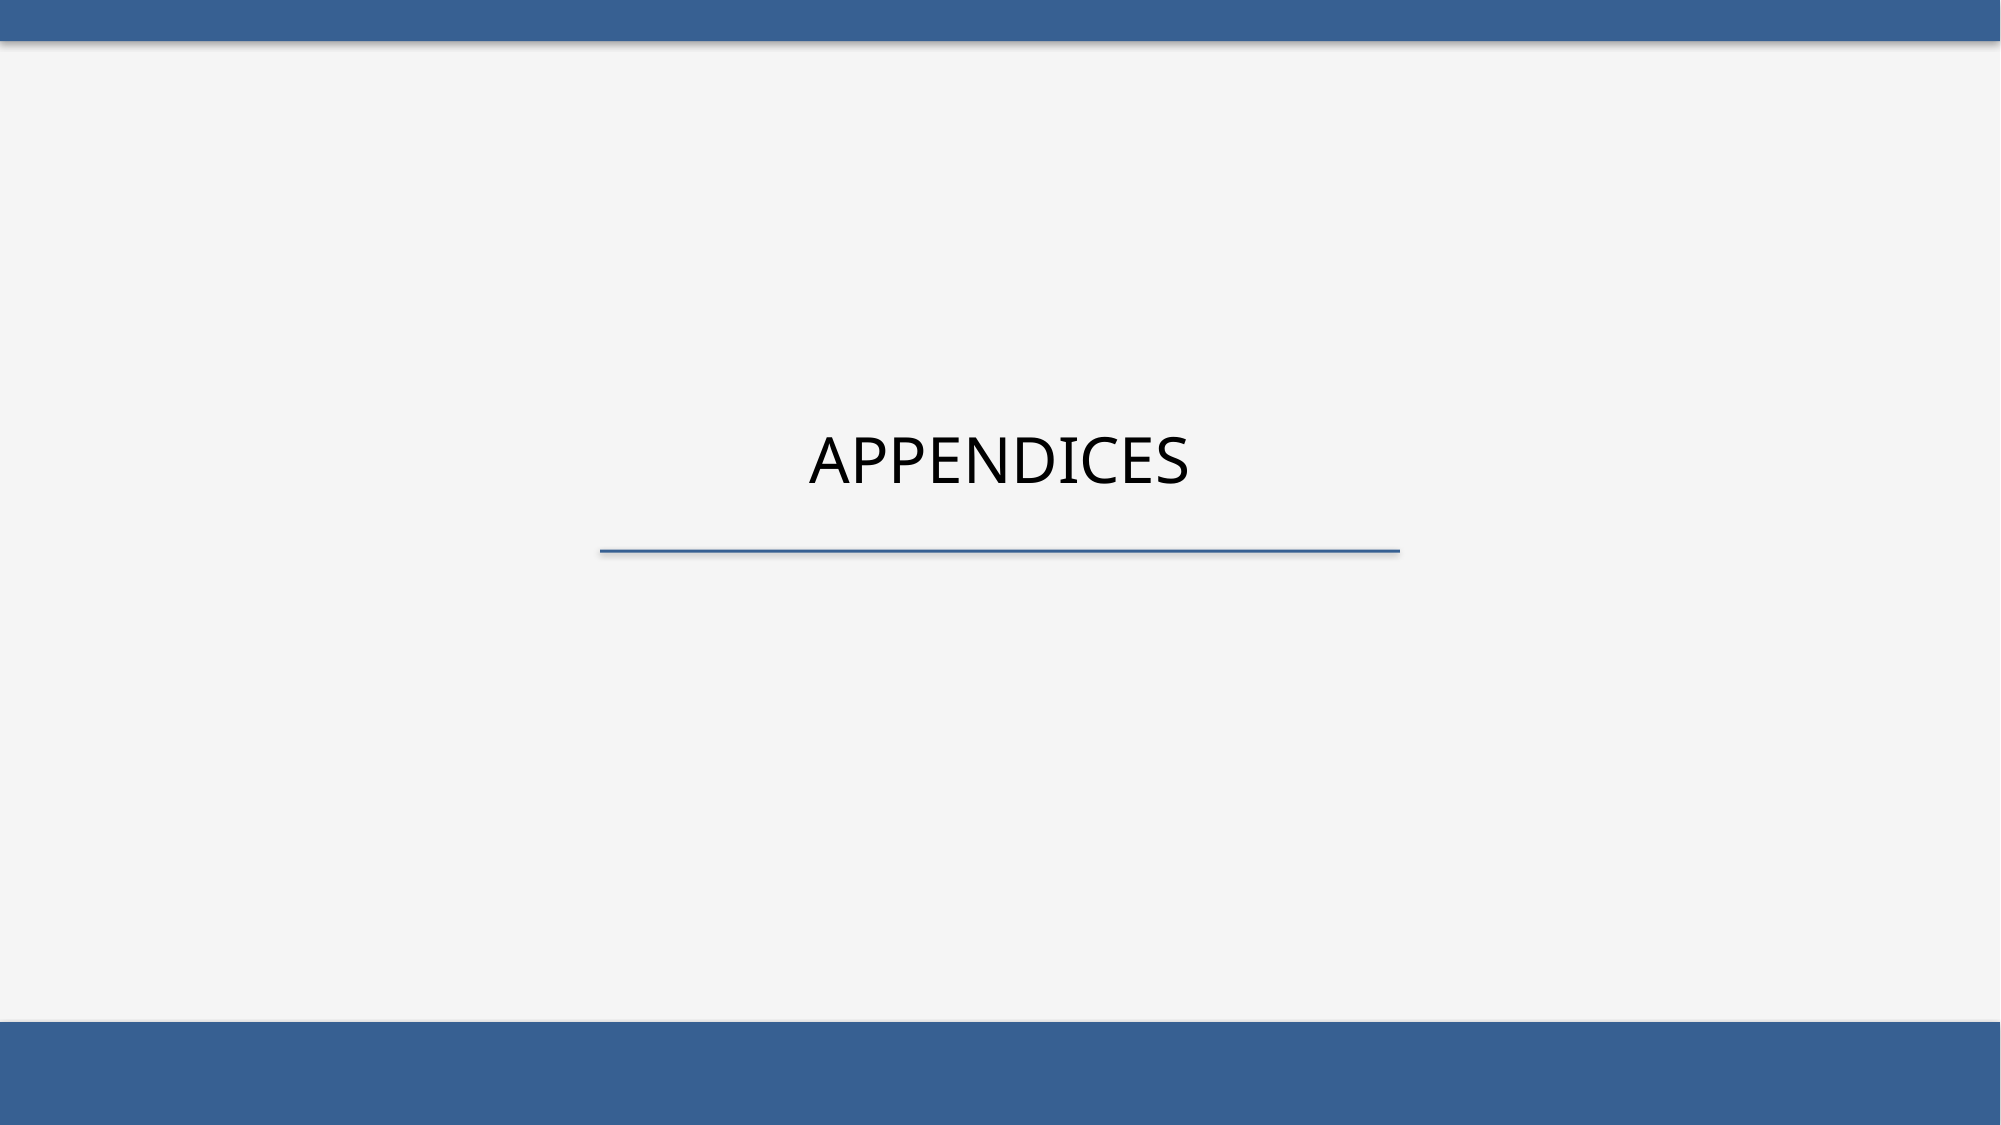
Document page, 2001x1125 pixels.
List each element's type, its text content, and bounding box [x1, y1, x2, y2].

list Appendices [137, 407, 1863, 510]
